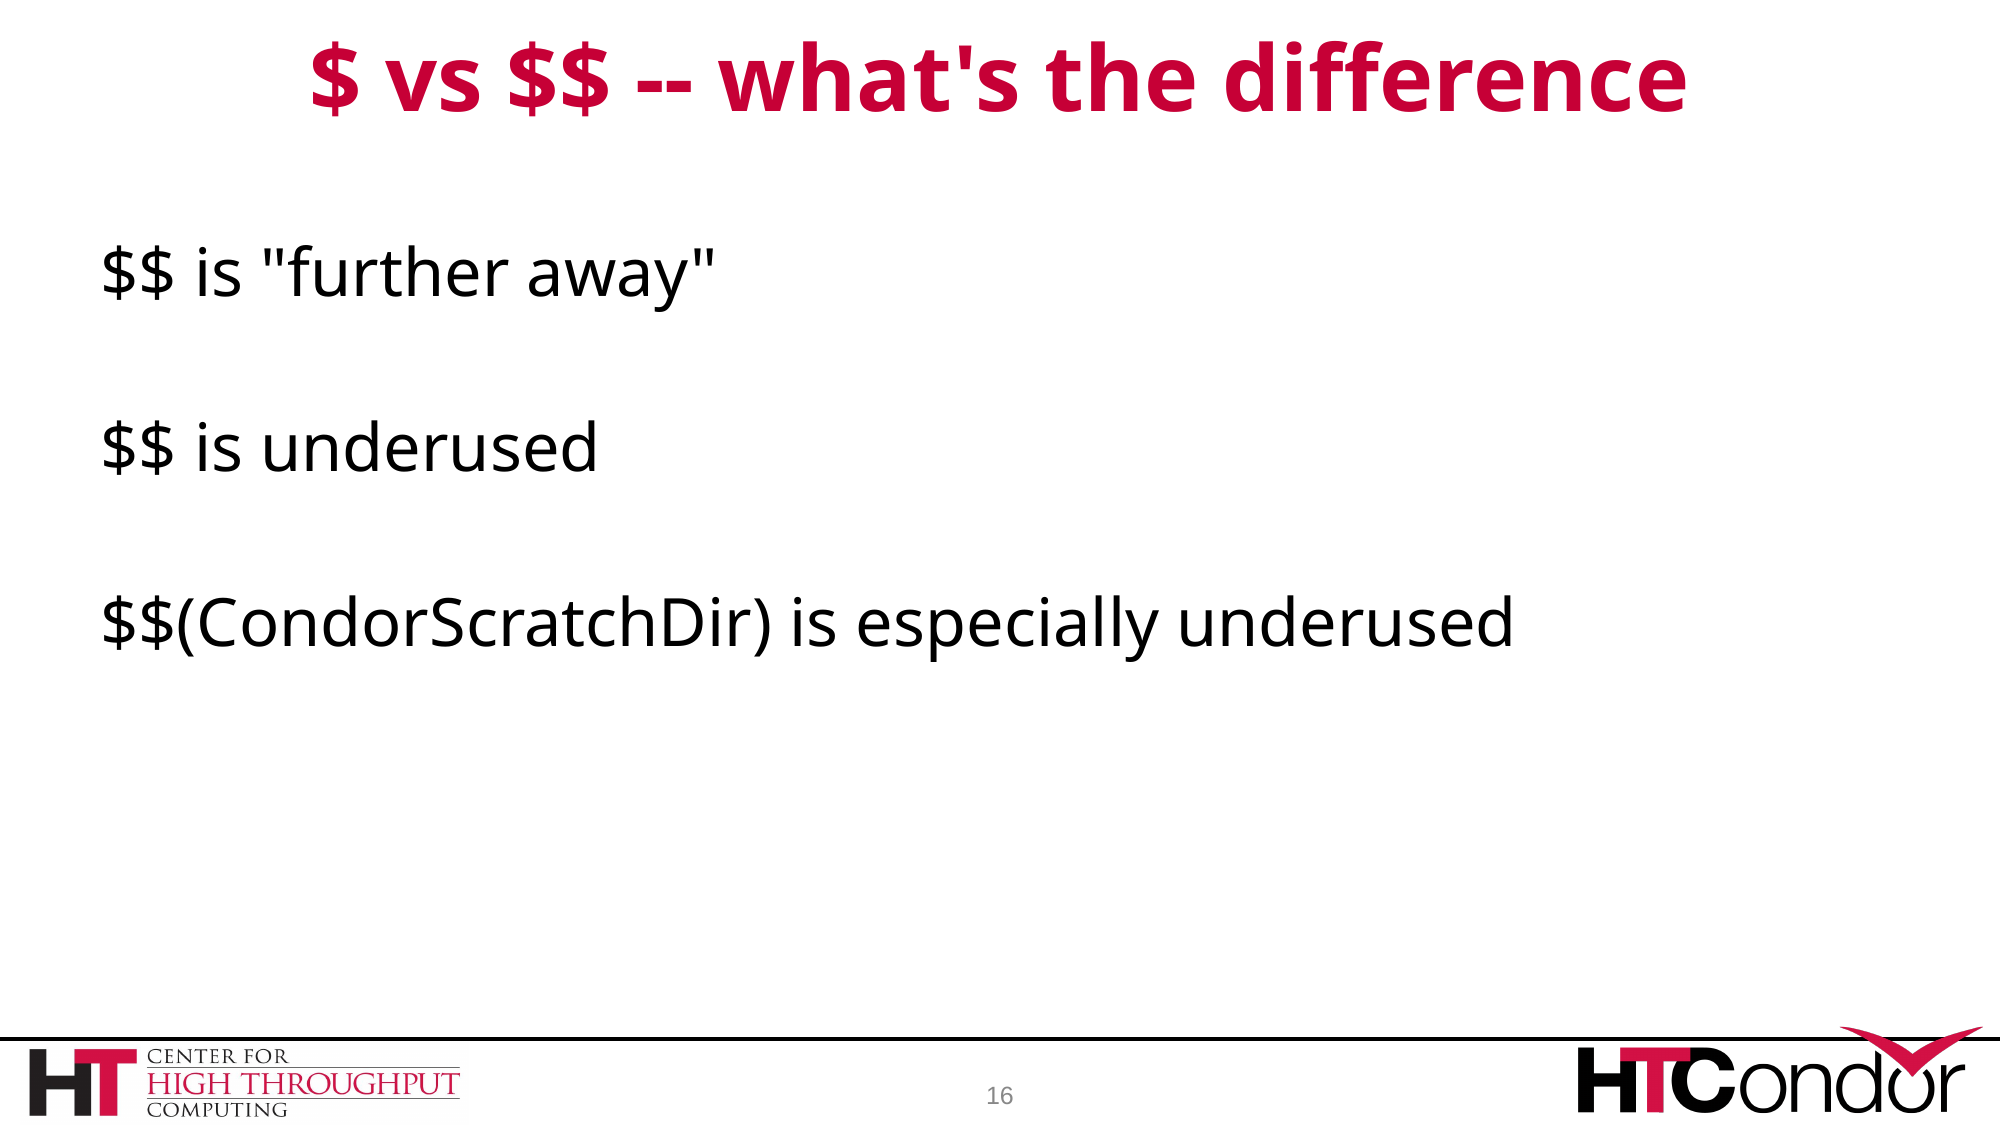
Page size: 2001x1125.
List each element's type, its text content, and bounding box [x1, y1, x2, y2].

picture [1573, 1025, 1988, 1119]
slide_number 16 [766, 1065, 1234, 1125]
list $$ is "further away" $$ is underused $$(CondorScratchDir) is especially underused [70, 222, 1908, 916]
picture [20, 1041, 469, 1125]
title $ vs $$ -- what's the difference [0, 0, 2000, 150]
